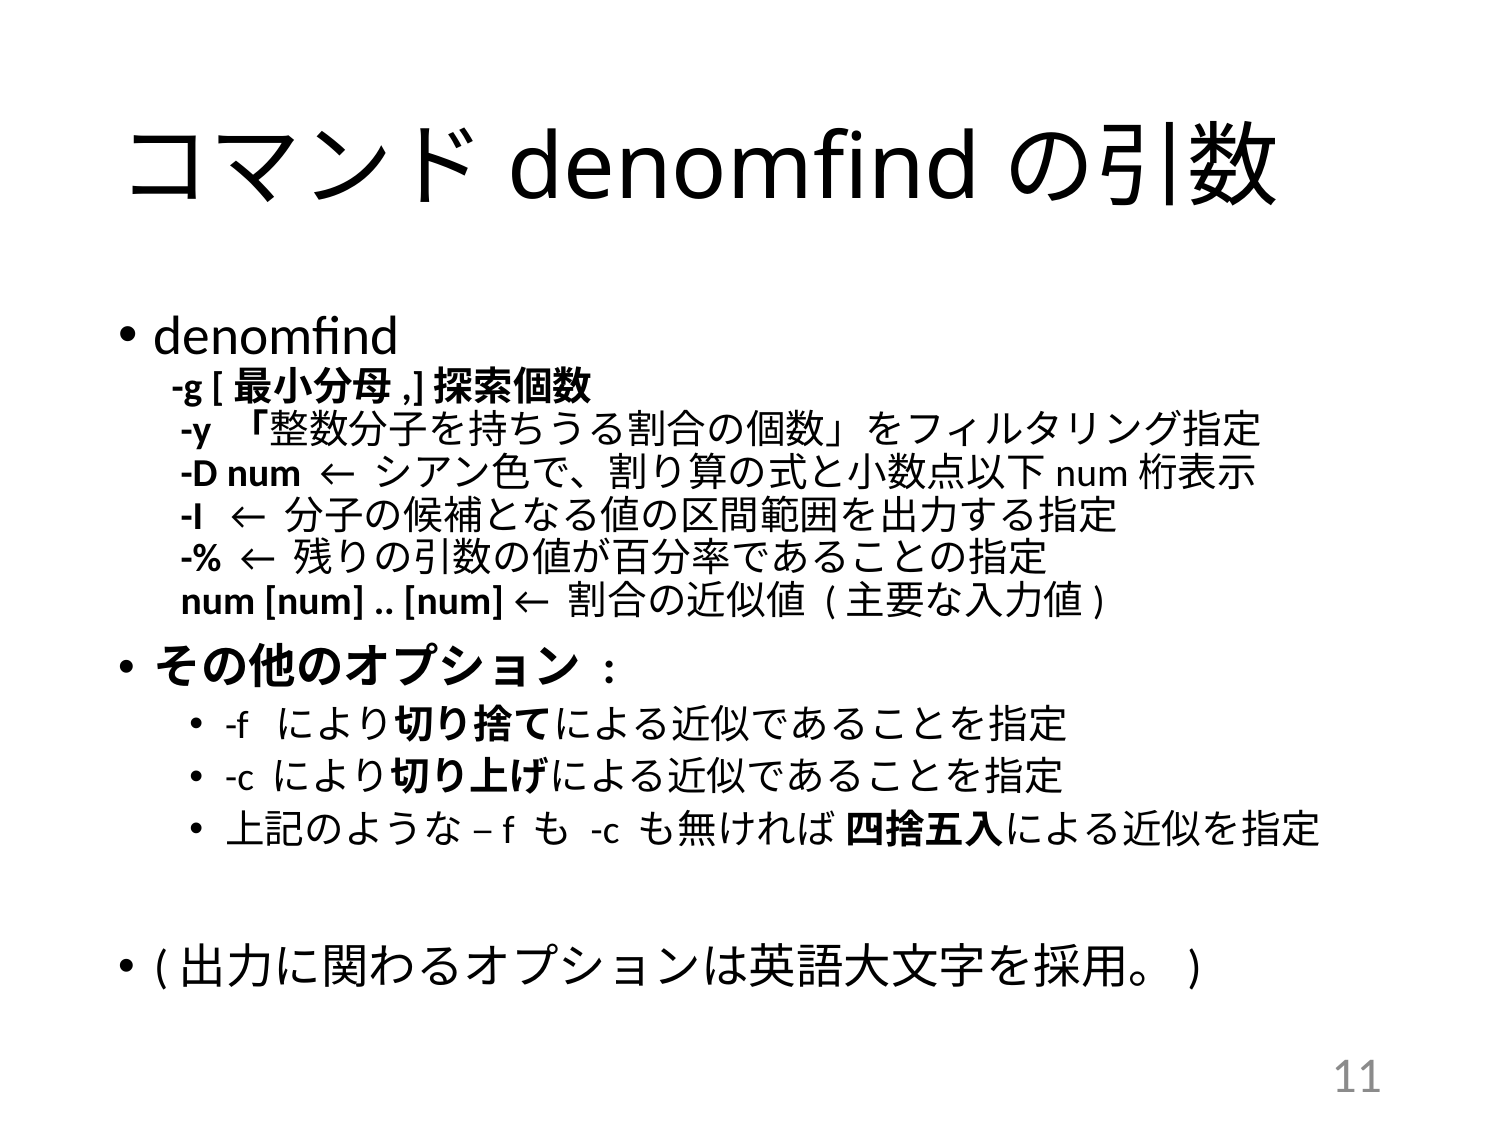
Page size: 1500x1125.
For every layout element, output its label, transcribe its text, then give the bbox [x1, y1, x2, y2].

list denomfind -g [最小分母,]探索個数 -y 「整数分子を持ちうる割合の個数」をフィルタリング指定 -D num ← シアン色で、割り算の式と小数点以下num桁表示 -I ← 分子の候補となる値の区間範囲を出力する指定 -% ← 残りの引数の値が百分率であることの指定 num [num] .. [num] ← 割合の近似値 (主要な入力値) その他のオプション : -f により切り捨てによる近似であることを指定 -c により切り上げによる近似であることを指定 上記のような –f も -c も無ければ 四捨五入による近似を指定 (出力に関わるオプションは英語大文字を採用。) [103, 299, 1397, 1014]
slide_number 11 [1059, 1042, 1397, 1103]
title コマンドdenomfindの引数 [103, 59, 1397, 278]
